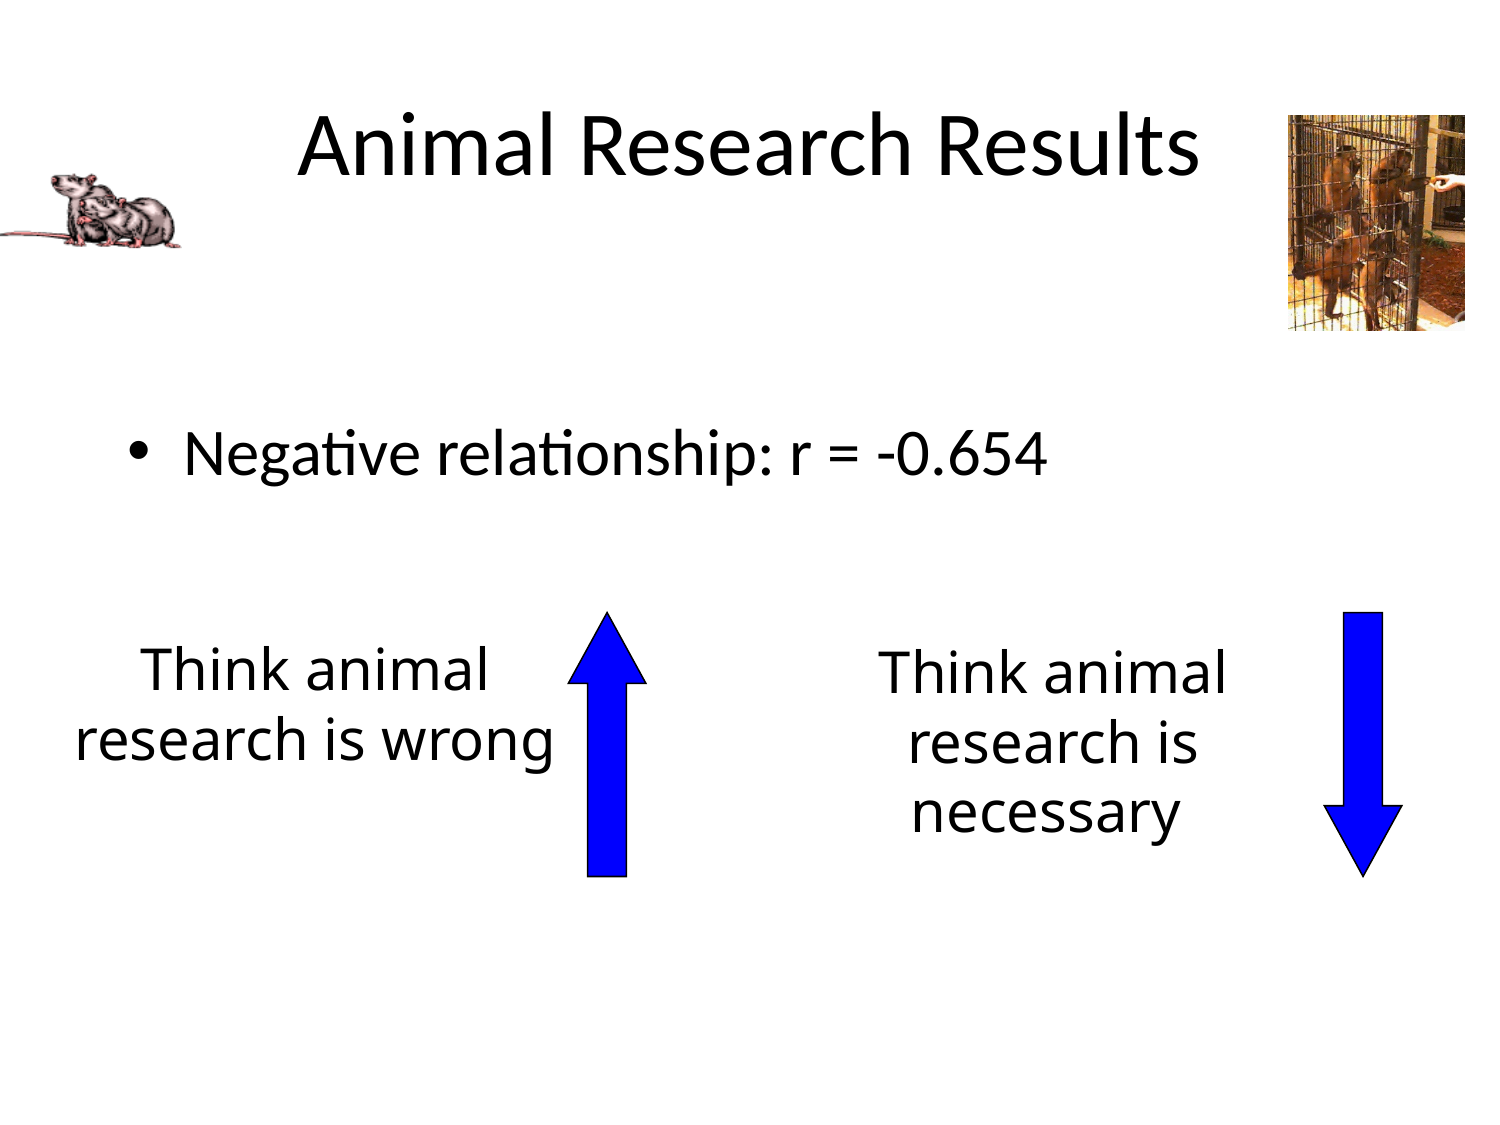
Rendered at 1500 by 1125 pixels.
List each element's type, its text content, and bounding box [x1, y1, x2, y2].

text_box [1324, 612, 1402, 877]
text_box Think animal research is wrong [58, 626, 573, 871]
title Animal Research Results [75, 45, 1425, 233]
list Negative relationship: r = -0.654 [112, 401, 1388, 530]
text_box [568, 612, 646, 877]
picture [0, 126, 182, 297]
text_box Think animal research is necessary [796, 629, 1311, 874]
picture [1288, 115, 1465, 332]
